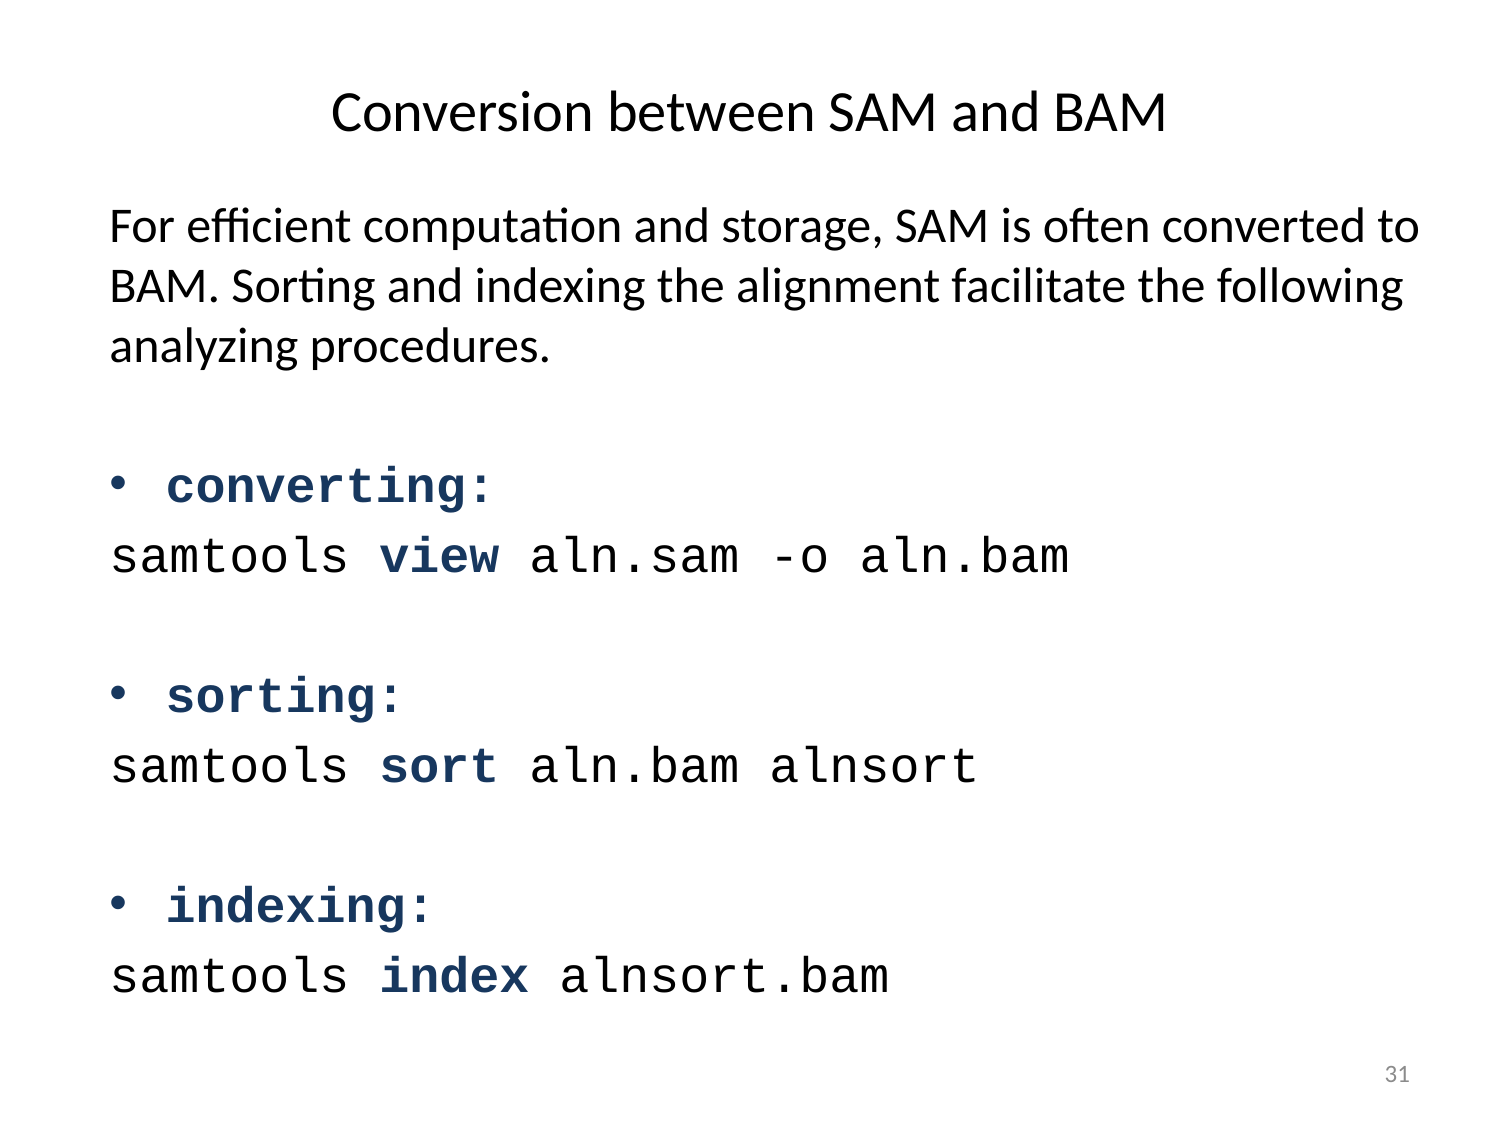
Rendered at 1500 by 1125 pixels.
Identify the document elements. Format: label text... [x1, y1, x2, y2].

title Conversion between SAM and BAM [75, 45, 1425, 172]
slide_number 31 [1074, 1042, 1425, 1103]
list For efficient computation and storage, SAM is often converted to BAM. Sorting and indexing the alignment facilitate the following analyzing procedures. converting: samtools view aln.sam -o aln.bam sorting: samtools sort aln.bam alnsort indexing: samtools index alnsort.bam [94, 184, 1445, 1062]
